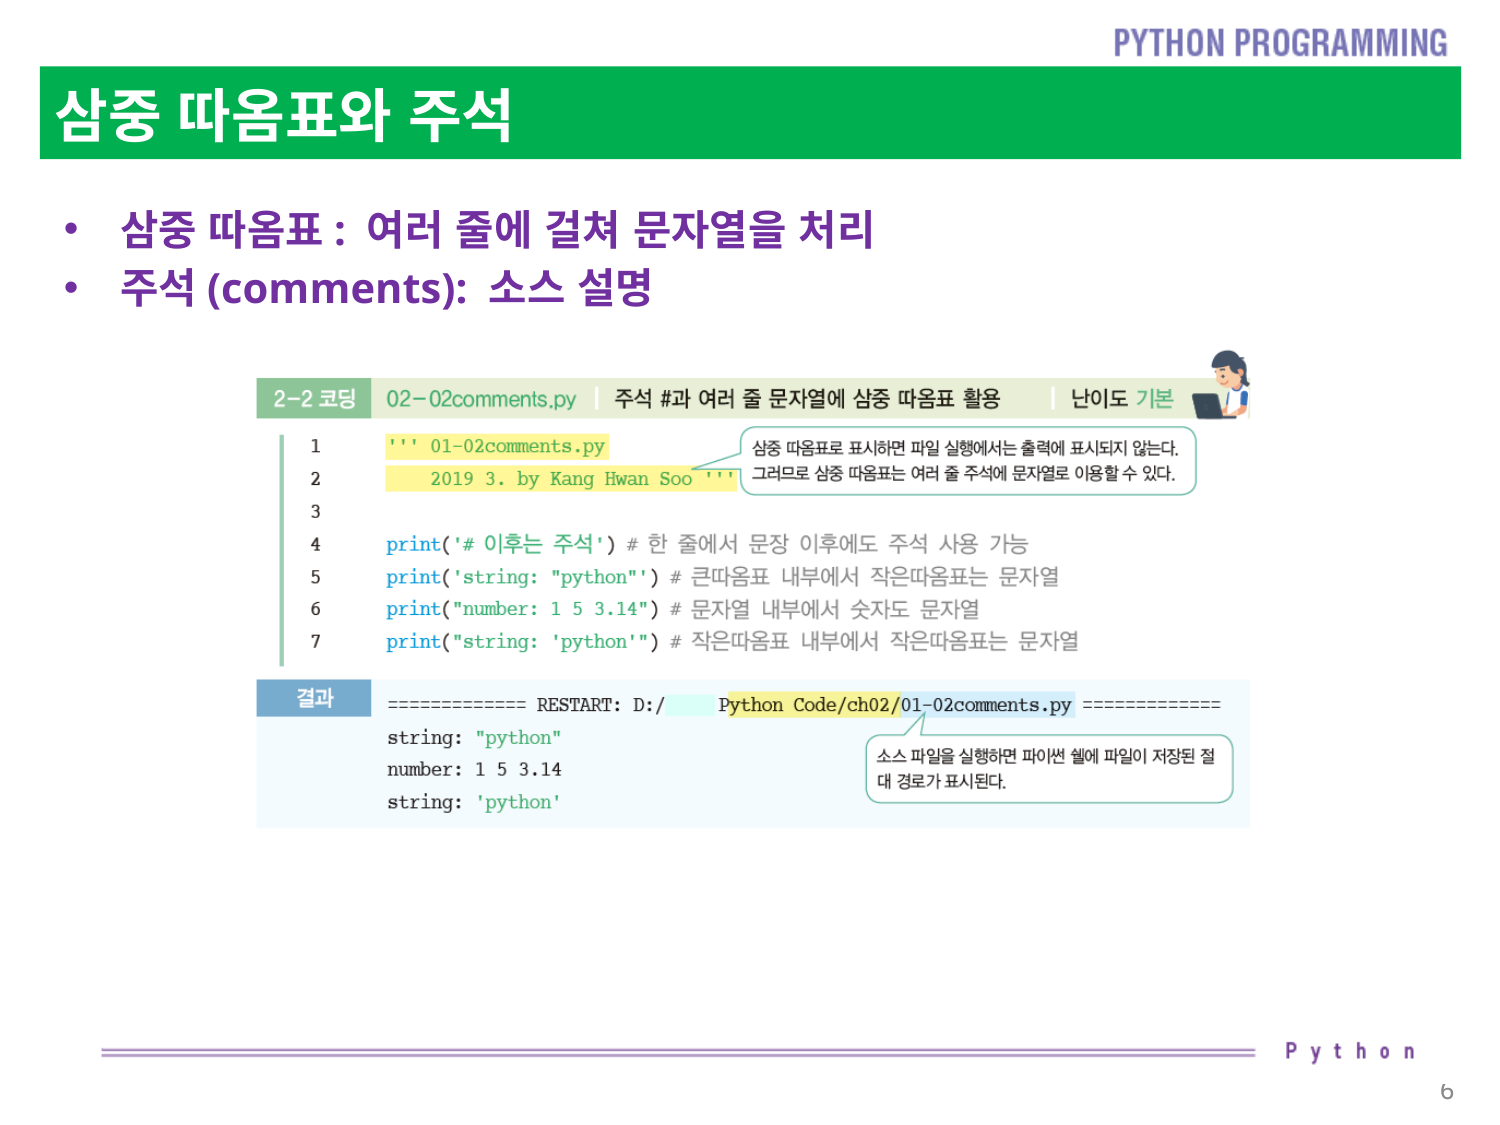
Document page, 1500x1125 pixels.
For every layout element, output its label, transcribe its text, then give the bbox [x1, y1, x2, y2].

list 삼중 따옴표: 여러 줄에 걸쳐 문자열을 처리 주석(comments): 소스 설명 [48, 195, 1461, 1041]
picture [248, 341, 1260, 839]
picture [18, 1020, 1483, 1084]
title 삼중 따옴표와 주석 [39, 76, 1444, 152]
slide_number 6 [1119, 1071, 1470, 1112]
picture [1106, 13, 1462, 66]
